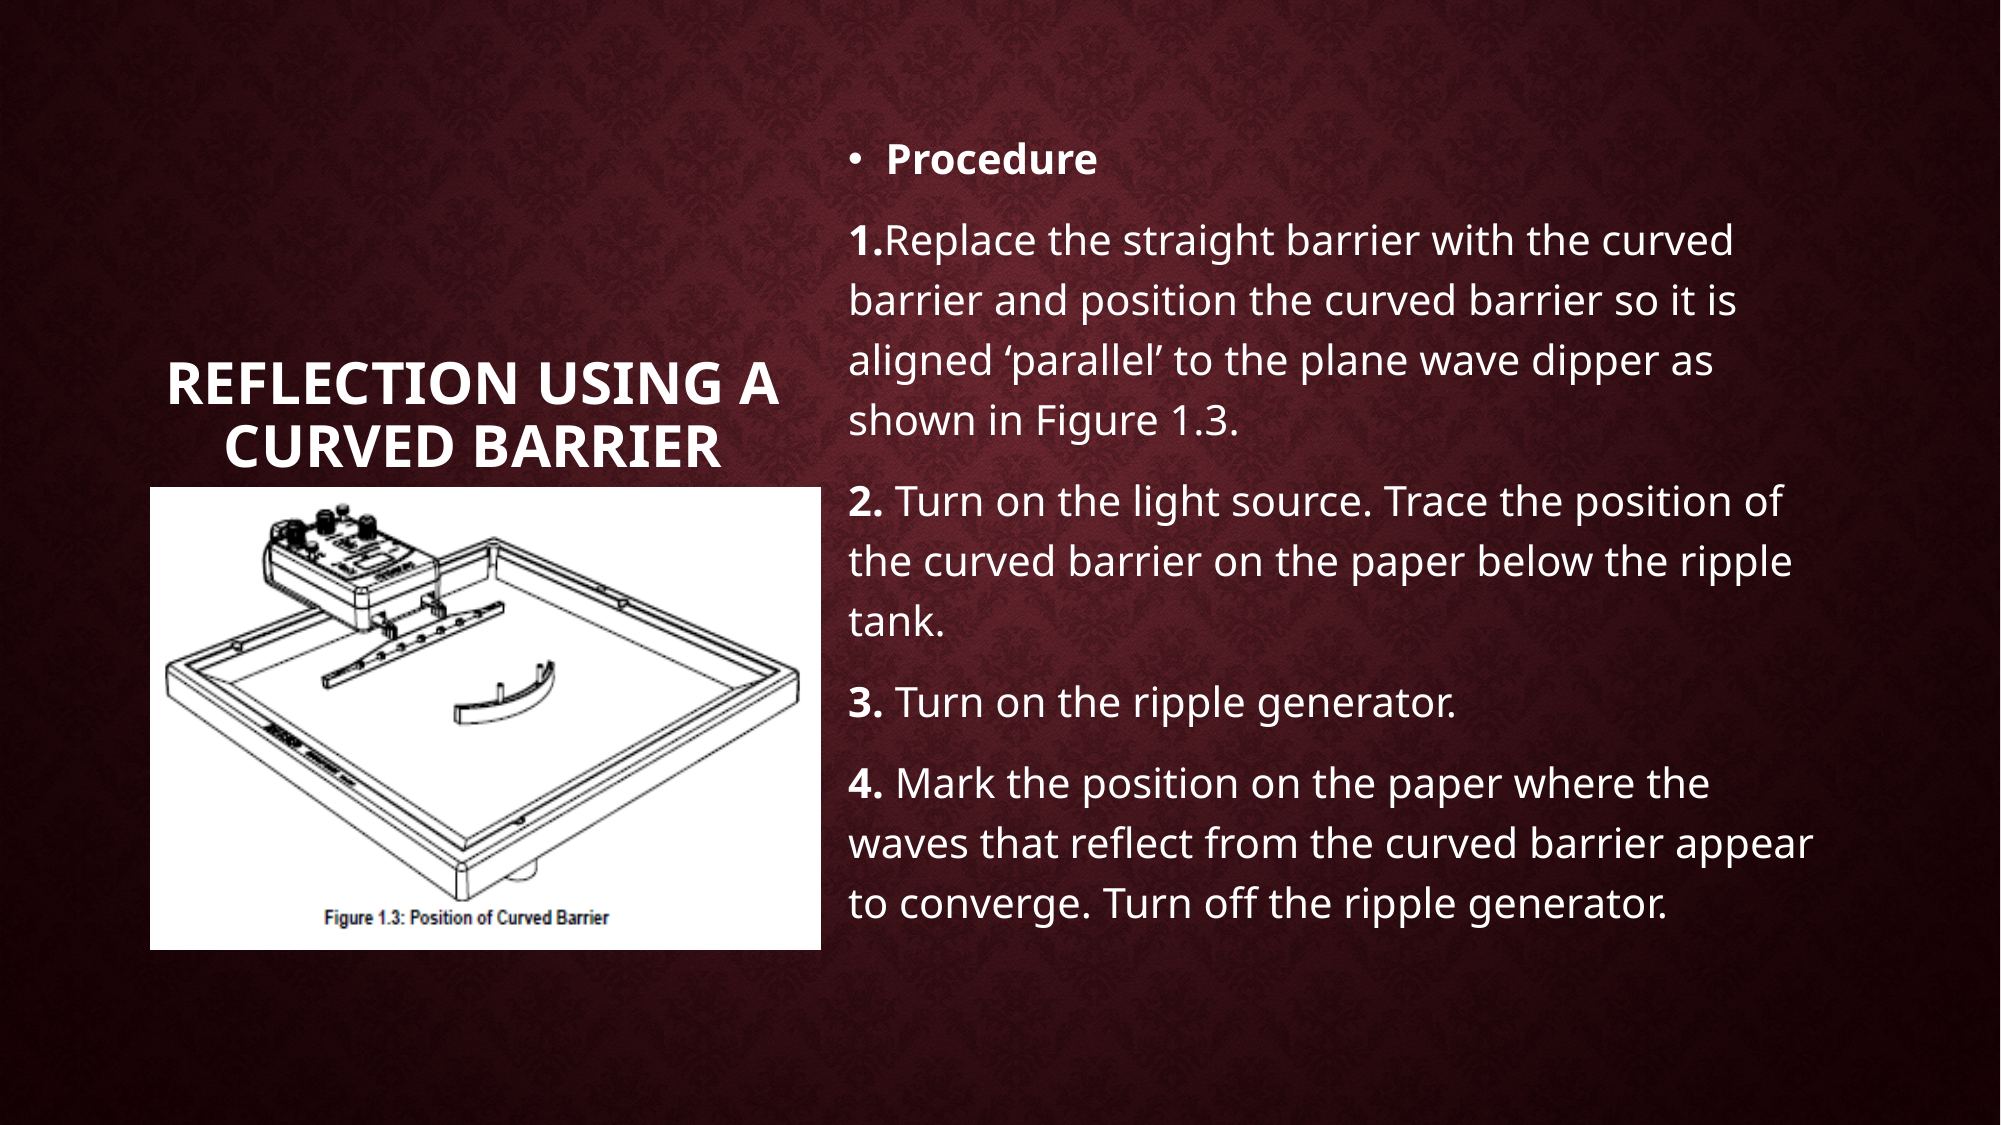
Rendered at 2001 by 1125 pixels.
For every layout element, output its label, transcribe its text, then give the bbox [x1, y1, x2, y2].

list Procedure 1.Replace the straight barrier with the curved barrier and position the curved barrier so it is aligned ‘parallel’ to the plane wave dipper as shown in Figure 1.3. 2. Turn on the light source. Trace the position of the curved barrier on the paper below the ripple tank. 3. Turn on the ripple generator. 4. Mark the position on the paper where the waves that reflect from the curved barrier appear to converge. Turn off the ripple generator. [833, 99, 1849, 950]
picture [149, 486, 822, 951]
title Reflection Using a Curved Barrier [150, 99, 796, 486]
